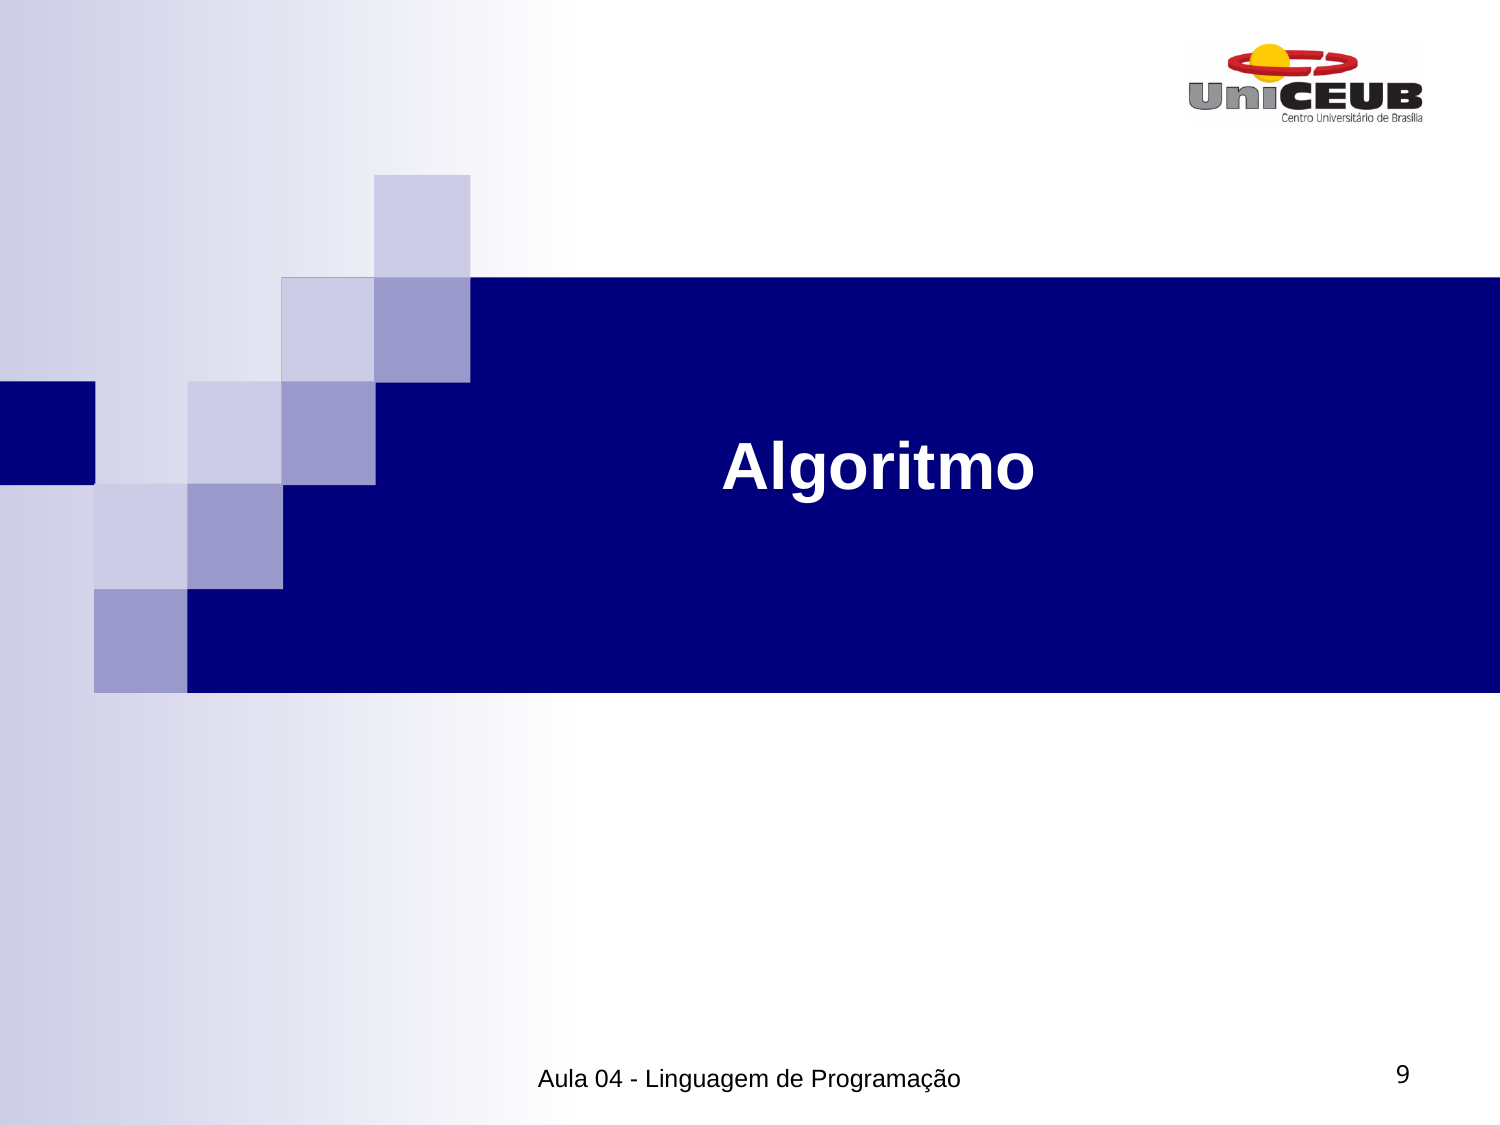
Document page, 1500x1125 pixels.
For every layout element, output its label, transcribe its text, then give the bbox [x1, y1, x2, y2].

title Algoritmo [706, 281, 1328, 645]
footer Aula 04 - Linguagem de Programação [512, 1025, 988, 1100]
picture [1186, 42, 1424, 125]
text_box 9 [1074, 1024, 1425, 1100]
